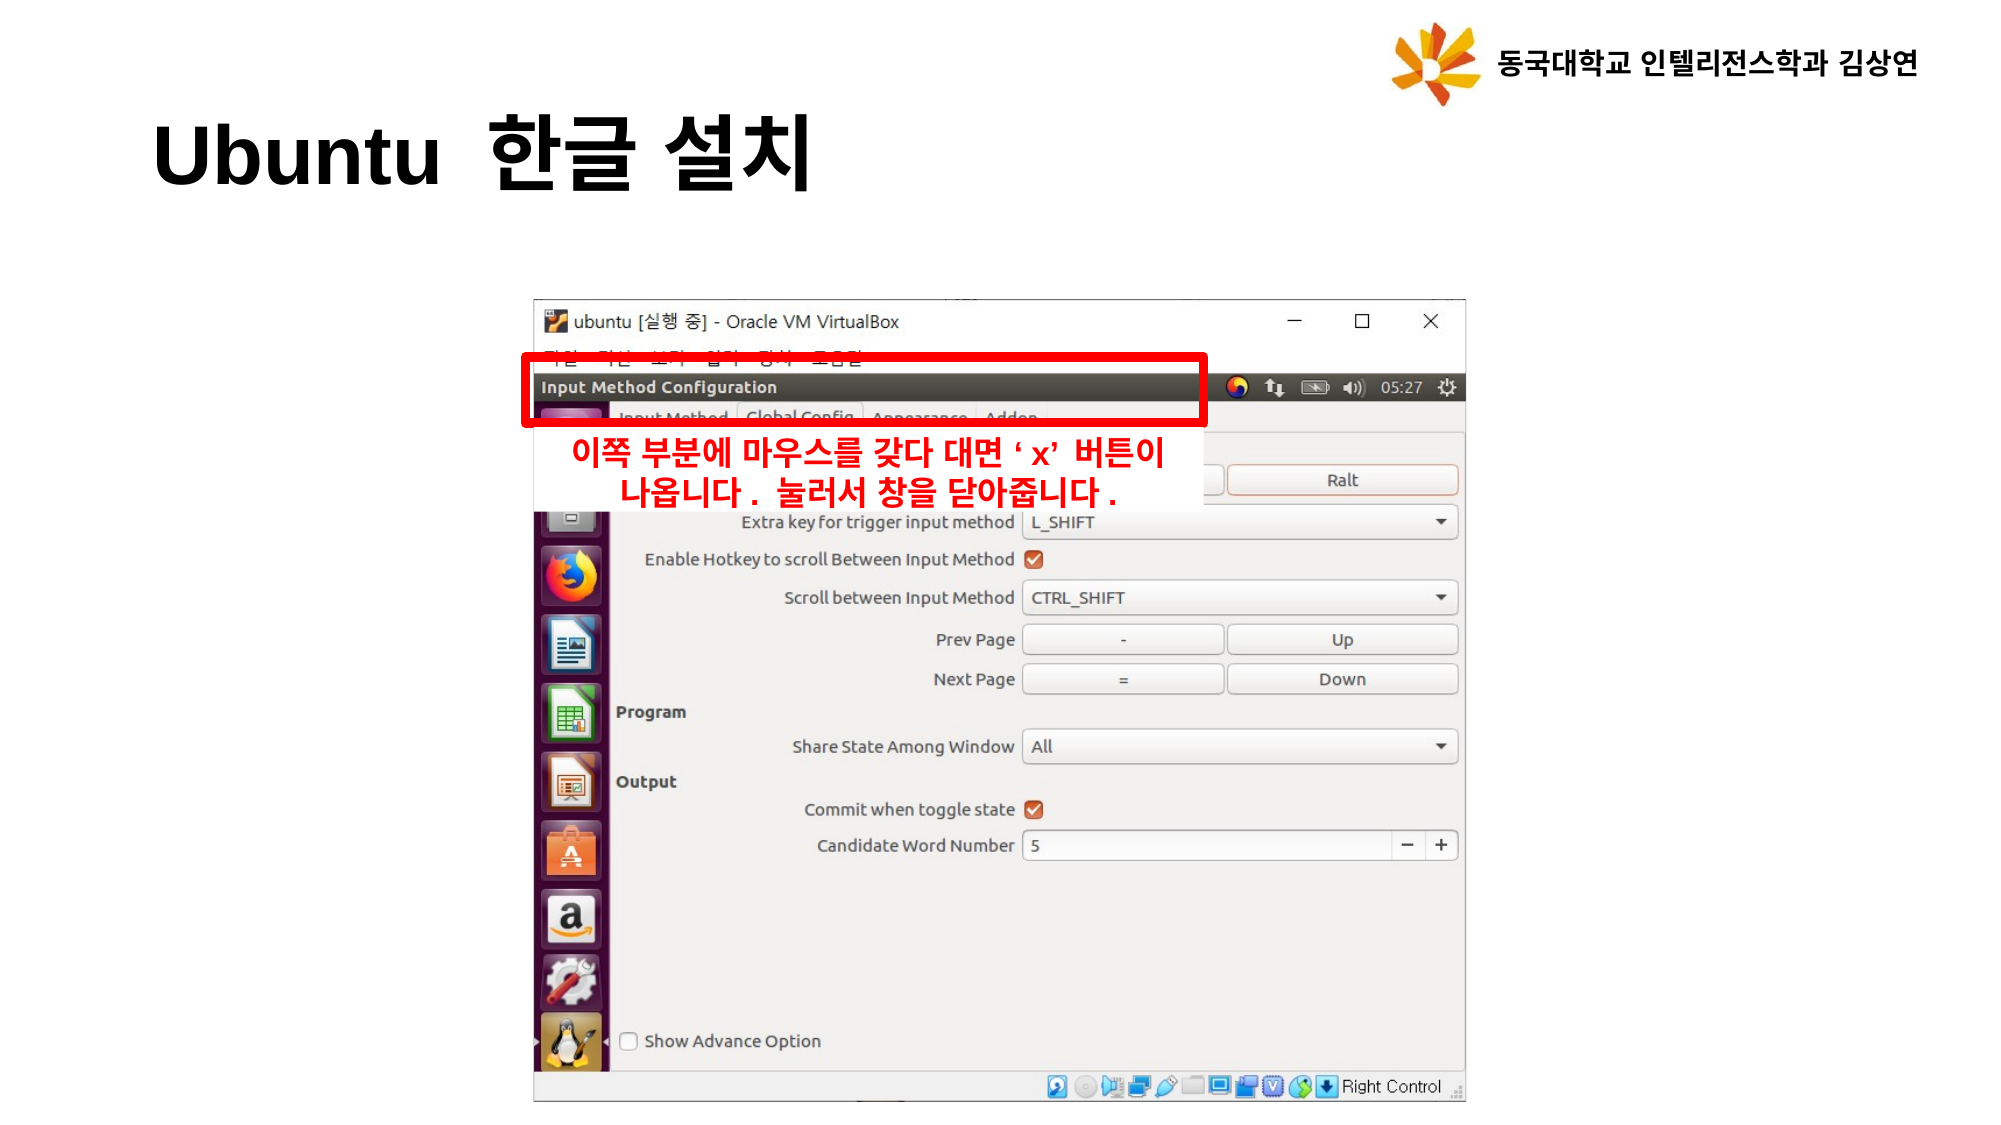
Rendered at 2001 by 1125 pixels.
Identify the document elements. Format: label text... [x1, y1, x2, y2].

title Ubuntu 한글 설치 [150, 99, 863, 290]
text_box 동국대학교 인텔리전스학과 김상연 [1495, 43, 1970, 81]
text_box [1389, 22, 1482, 110]
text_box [525, 299, 1467, 1102]
